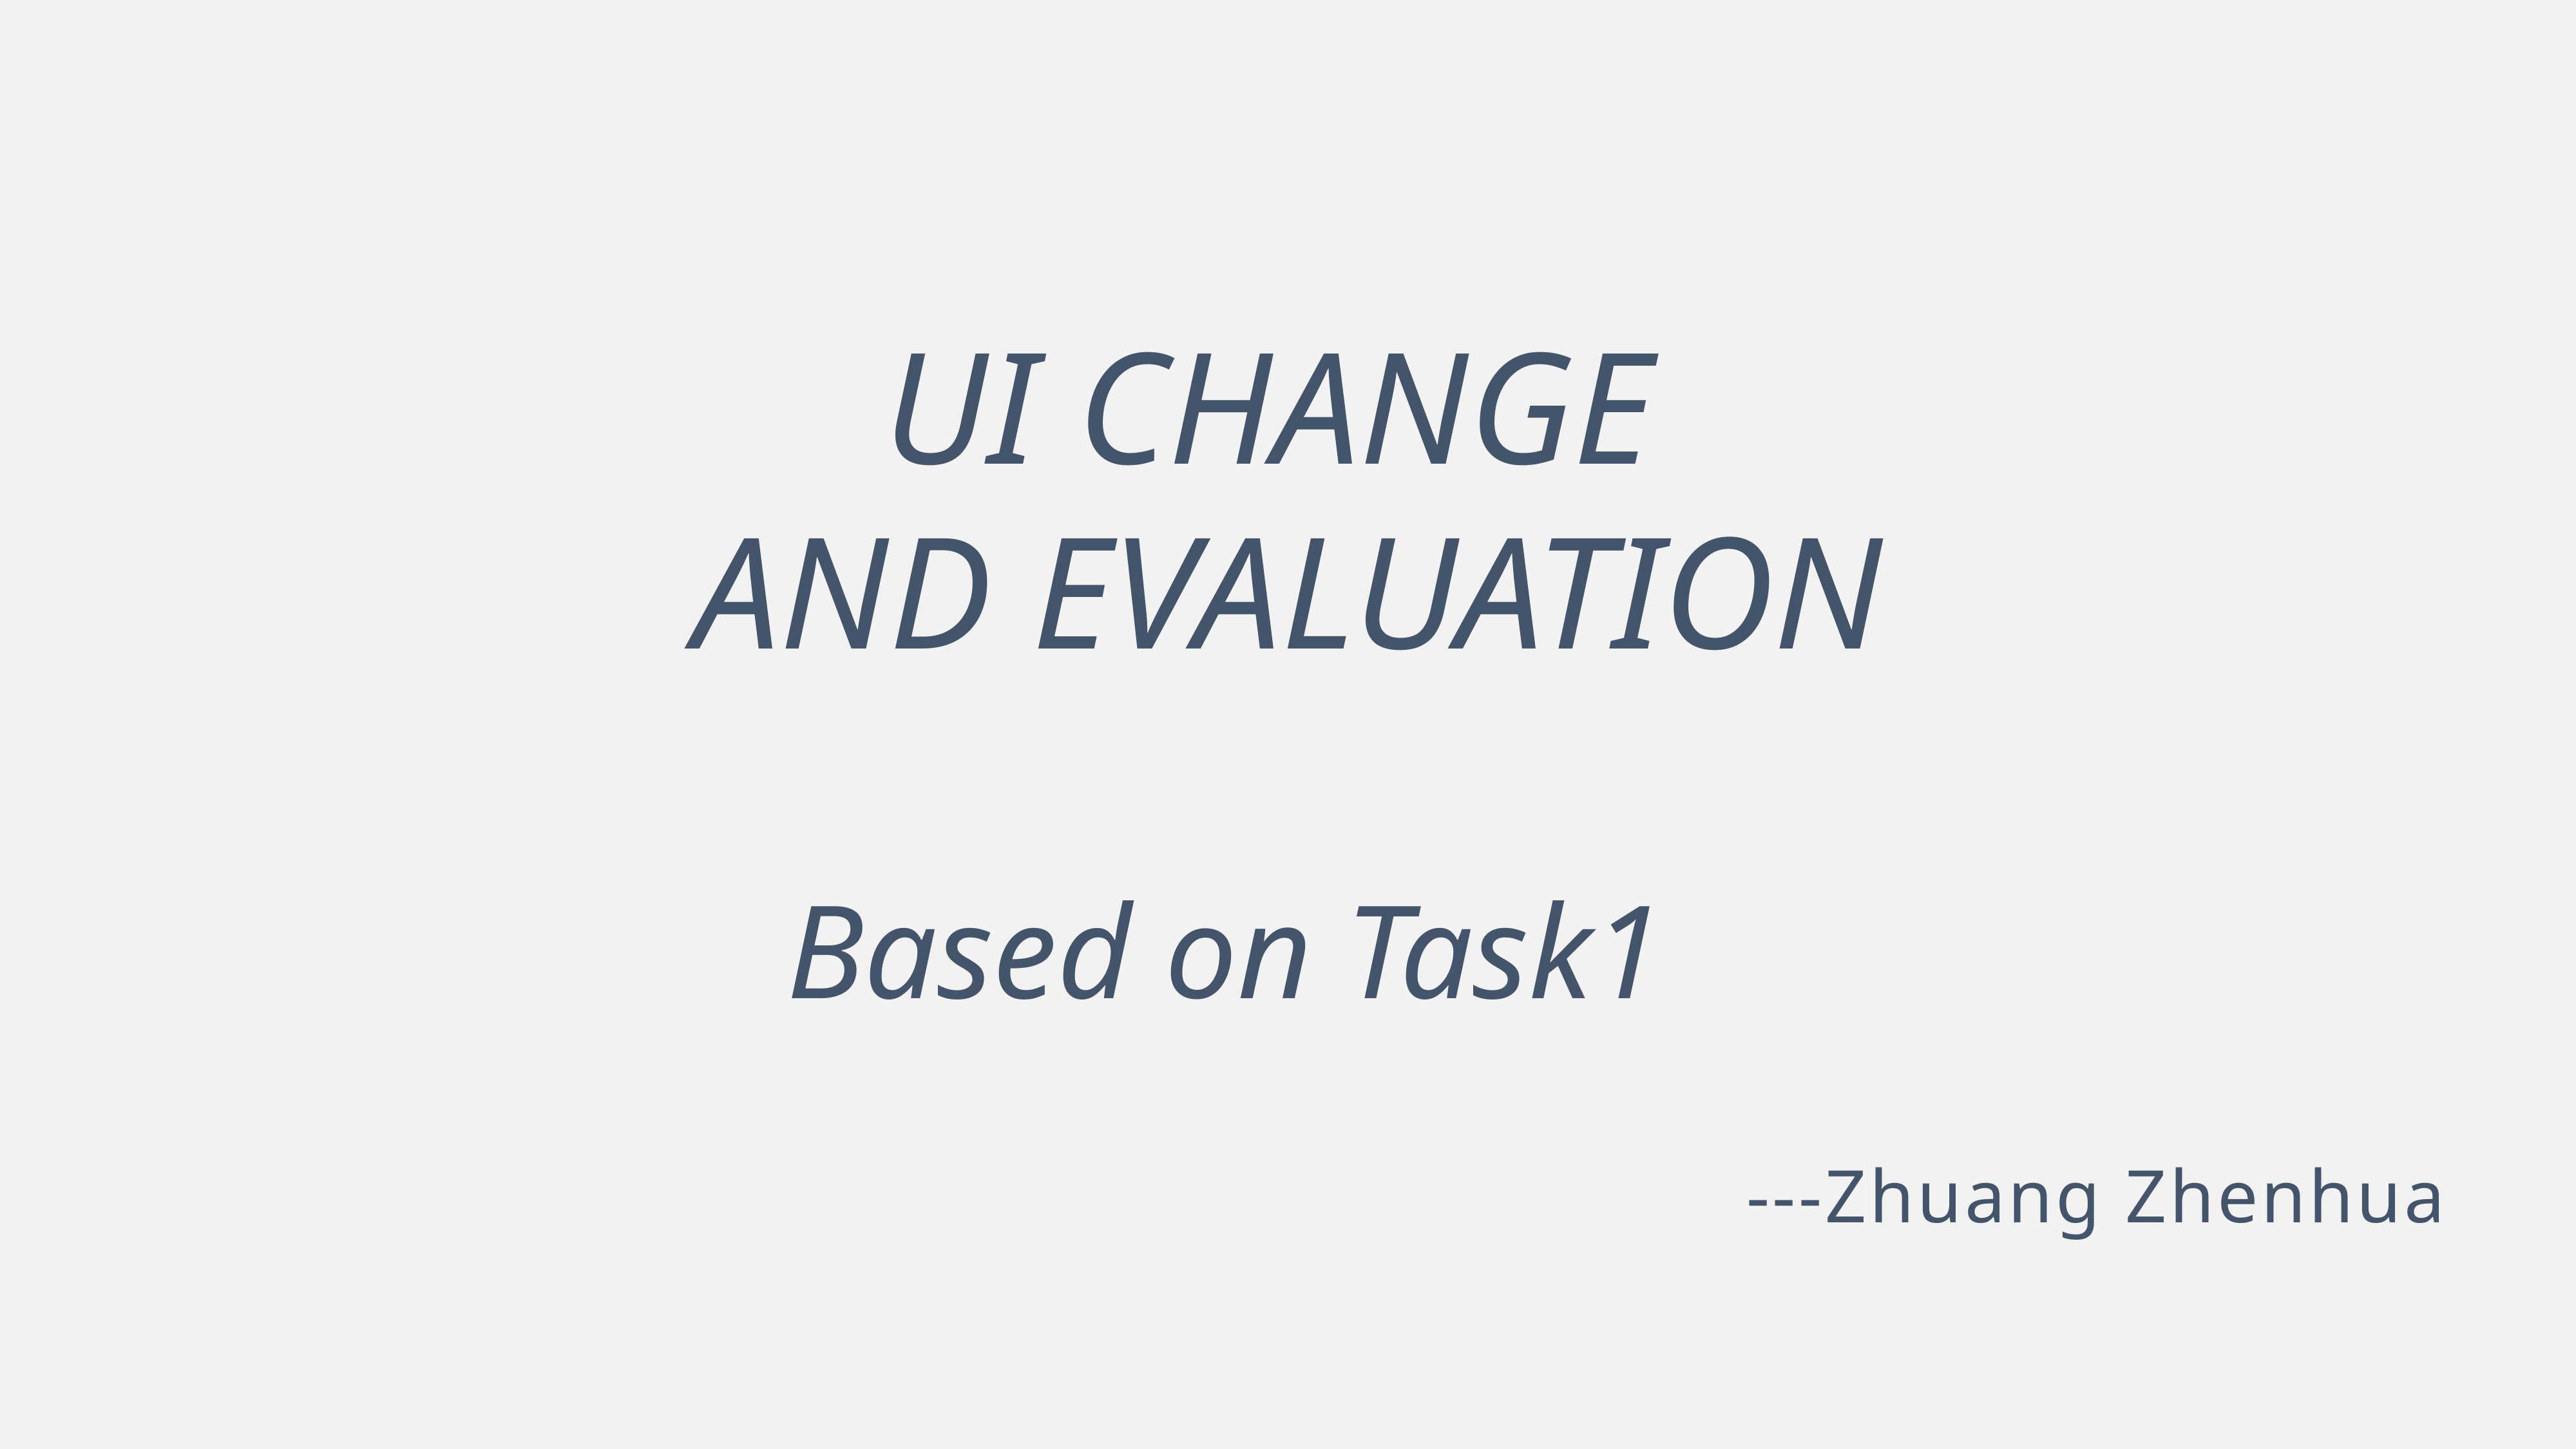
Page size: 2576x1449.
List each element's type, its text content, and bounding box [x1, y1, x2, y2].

text_box UI CHANGE AND EVALUATION [515, 305, 2061, 507]
text_box ---Zhuang Zhenhua [1608, 1114, 2454, 1241]
text_box [809, 305, 1943, 422]
text_box Based on Task1 [777, 864, 2106, 1052]
